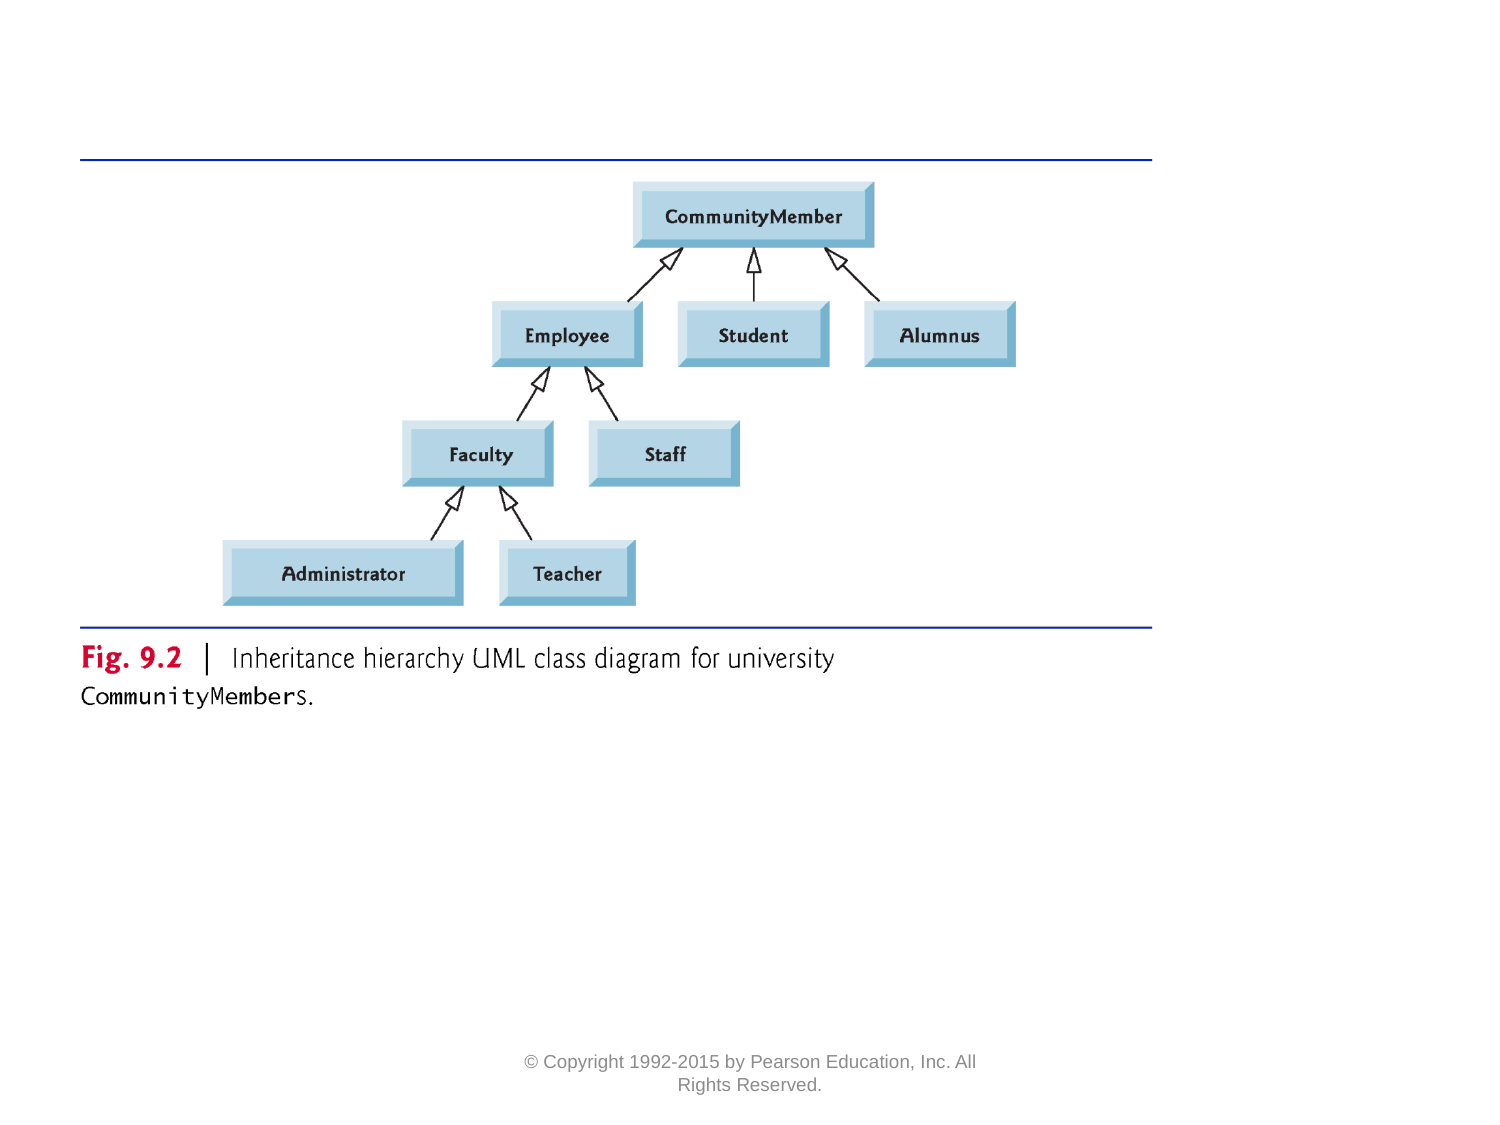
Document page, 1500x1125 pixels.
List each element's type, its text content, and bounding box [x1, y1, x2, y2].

picture [0, 106, 1500, 1018]
footer © Copyright 1992-2015 by Pearson Education, Inc. All Rights Reserved. [496, 1042, 1004, 1103]
